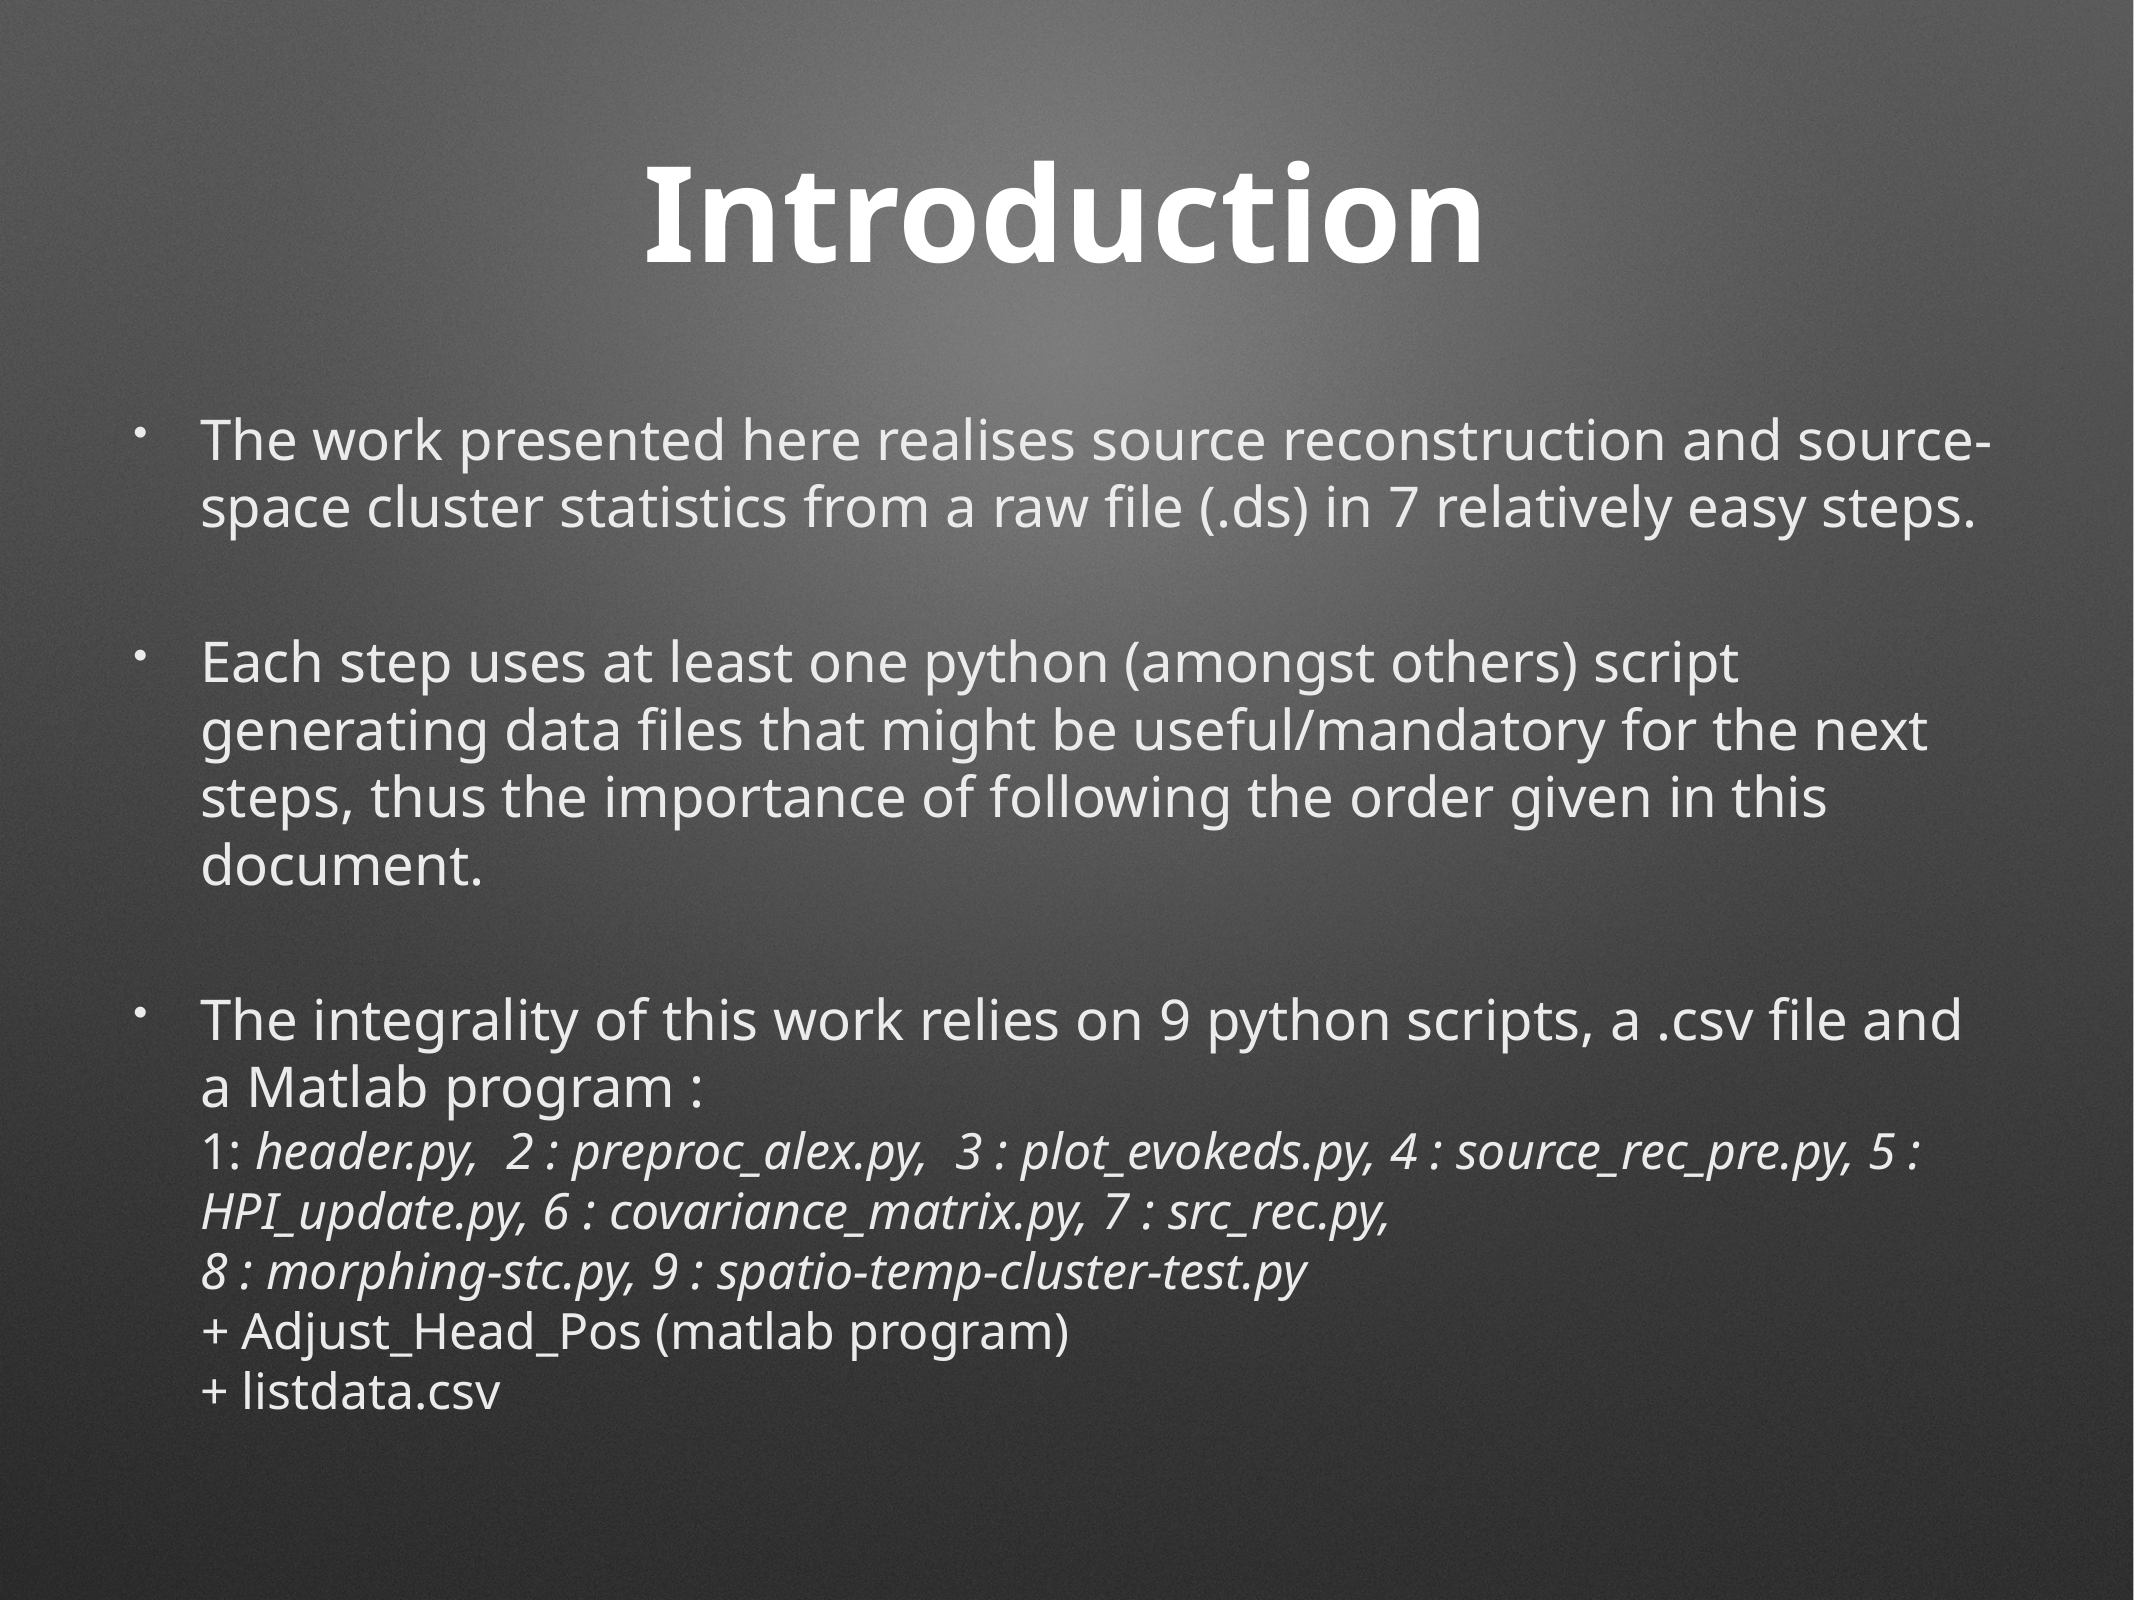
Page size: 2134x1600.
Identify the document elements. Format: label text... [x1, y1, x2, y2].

list The work presented here realises source reconstruction and source-space cluster statistics from a raw file (.ds) in 7 relatively easy steps. Each step uses at least one python (amongst others) script generating data files that might be useful/mandatory for the next steps, thus the importance of following the order given in this document. The integrality of this work relies on 9 python scripts, a .csv file and a Matlab program : 1: header.py, 2 : preproc_alex.py, 3 : plot_evokeds.py, 4 : source_rec_pre.py, 5 : HPI_update.py, 6 : covariance_matrix.py, 7 : src_rec.py, 8 : morphing-stc.py, 9 : spatio-temp-cluster-test.py + Adjust_Head_Pos (matlab program) + listdata.csv [124, 395, 2009, 1441]
picture [0, 0, 2134, 1600]
title Introduction [124, 32, 2009, 386]
